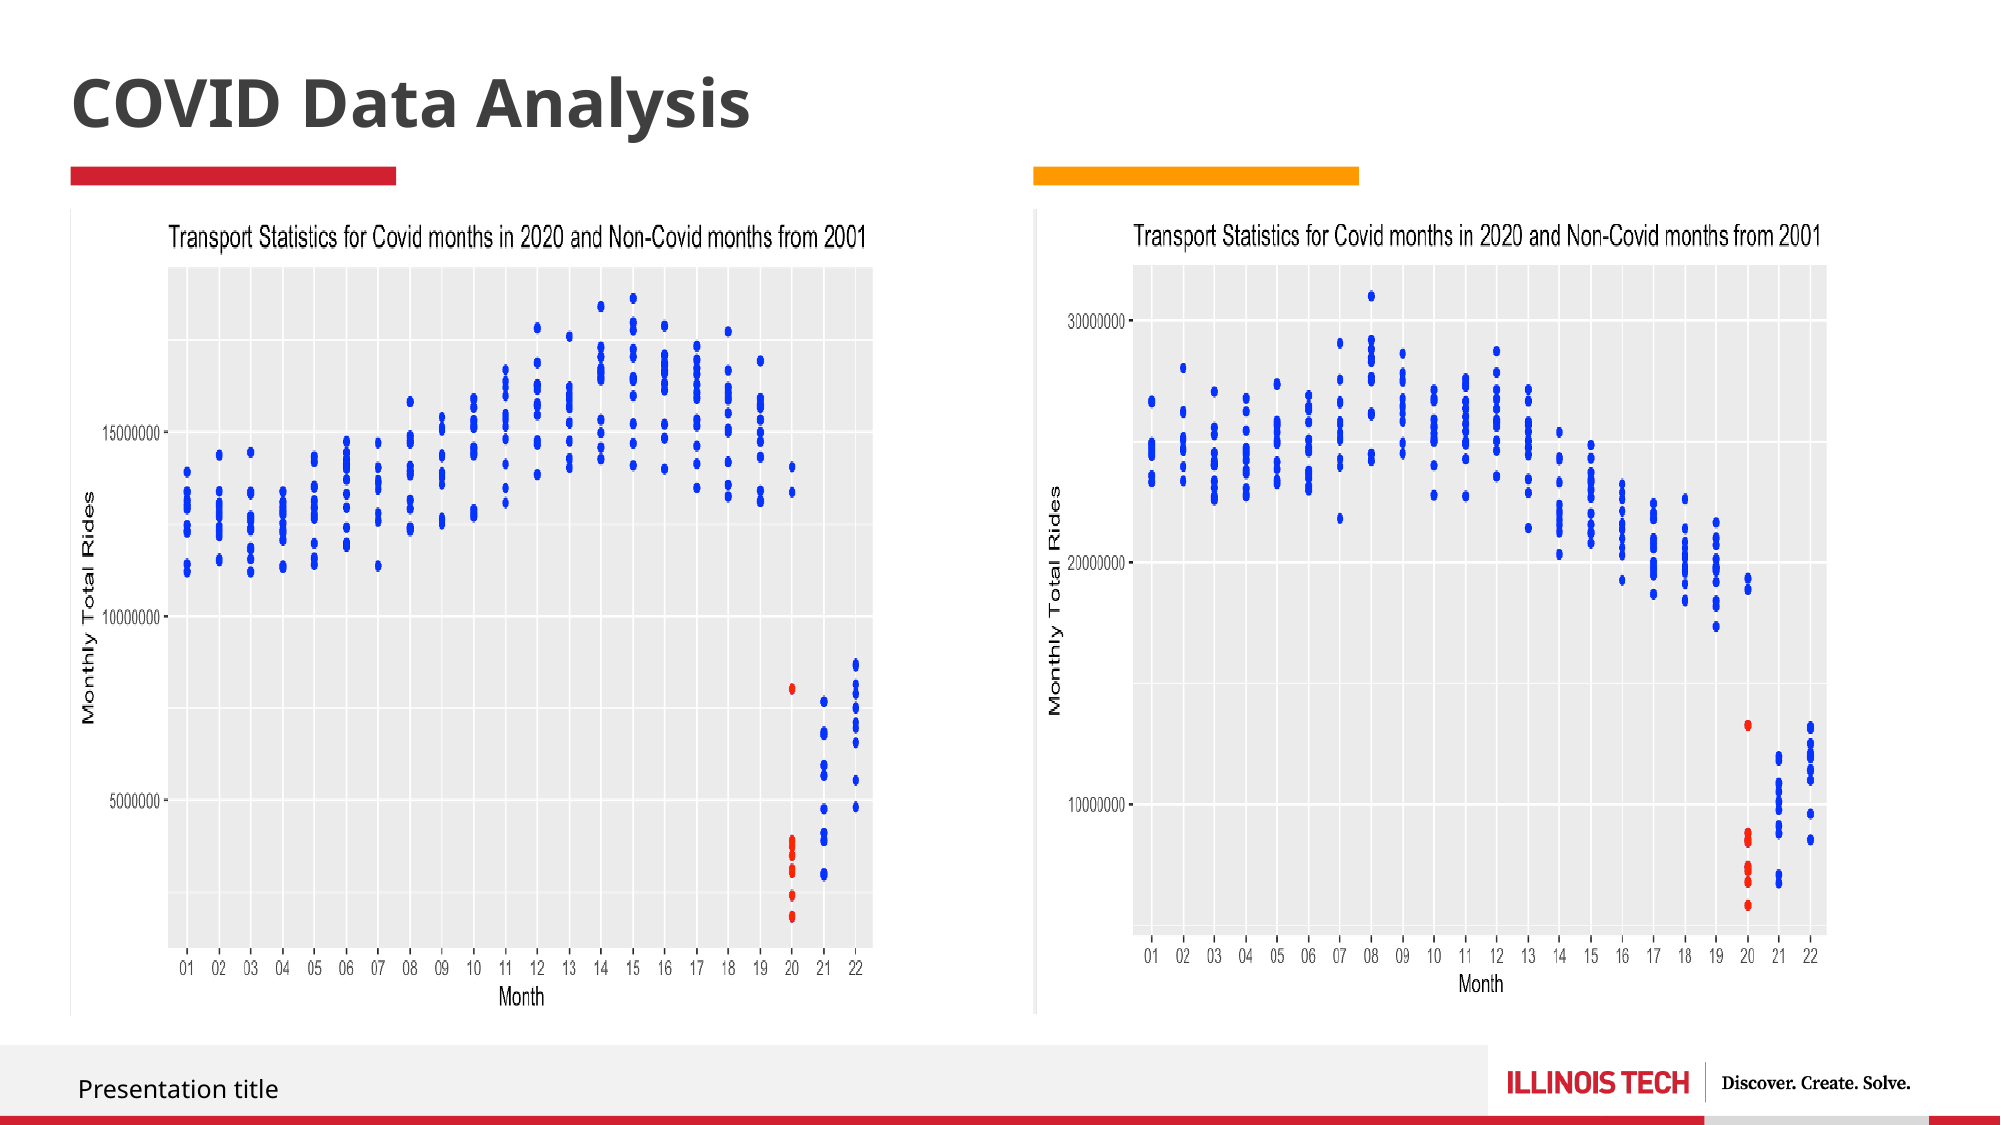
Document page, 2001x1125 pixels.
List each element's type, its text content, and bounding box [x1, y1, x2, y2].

title COVID Data Analysis [70, 70, 1932, 142]
picture [1033, 209, 1928, 1016]
picture [70, 209, 965, 1016]
picture [1493, 1050, 1924, 1111]
